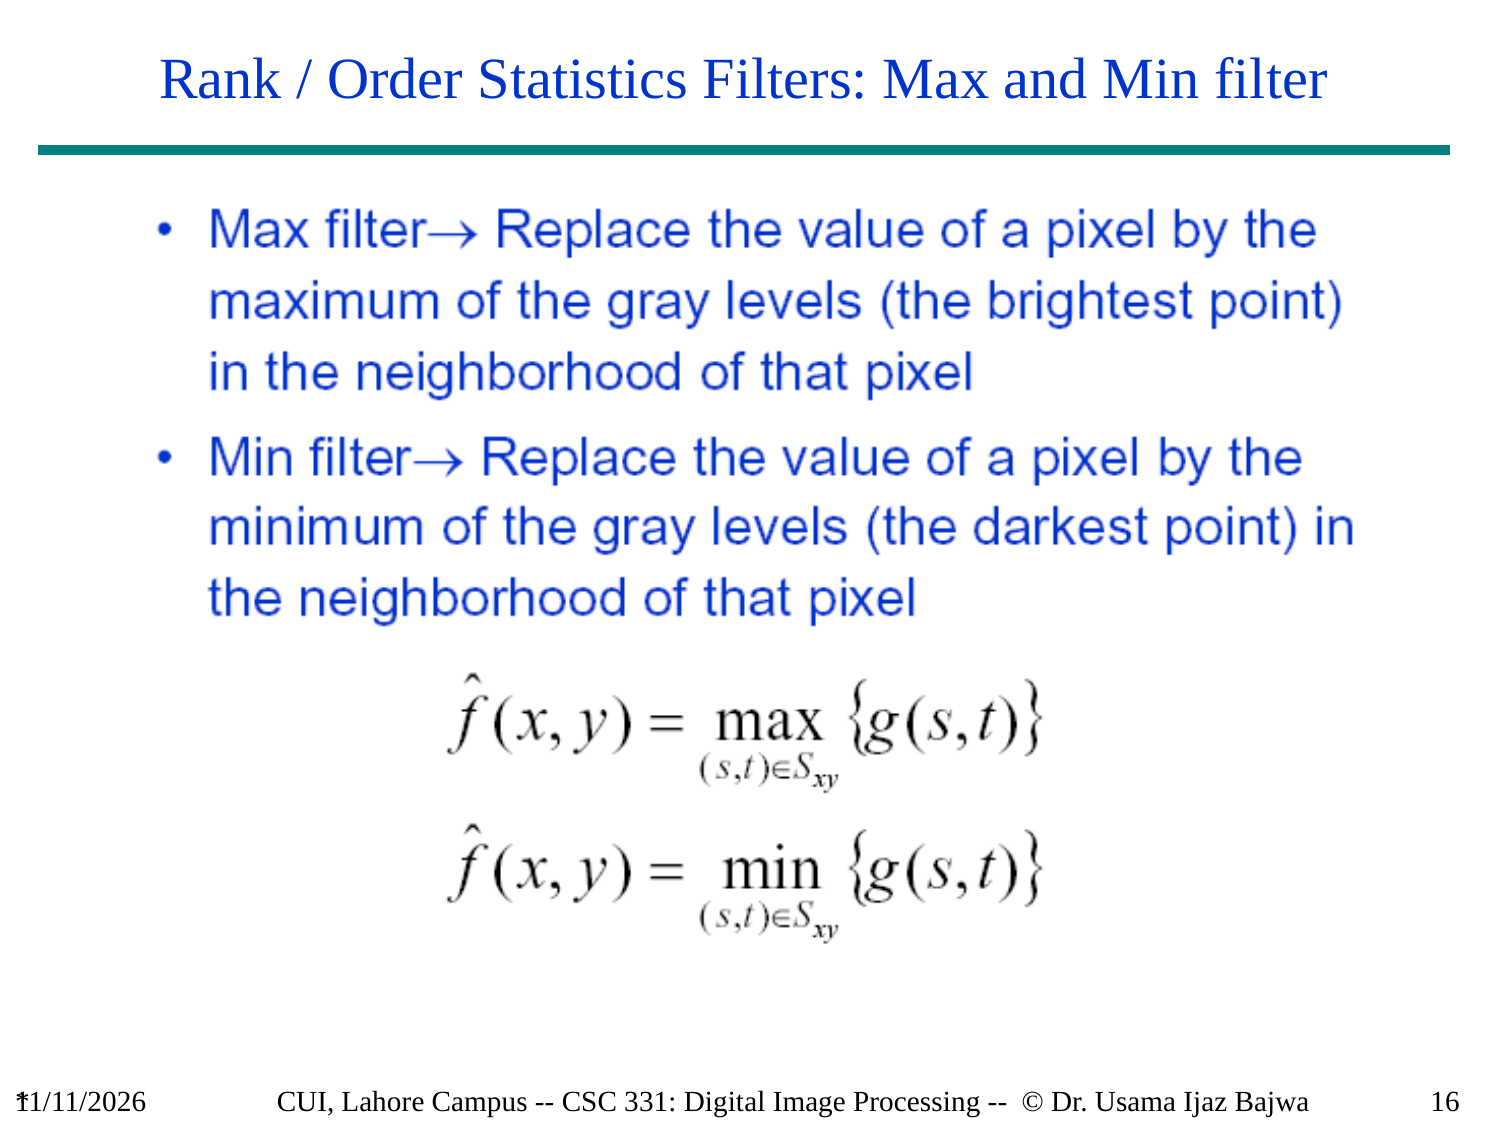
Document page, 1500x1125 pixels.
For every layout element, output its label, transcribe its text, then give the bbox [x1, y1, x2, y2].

picture [124, 187, 1376, 948]
footer CUI, Lahore Campus -- CSC 331: Digital Image Processing -- © Dr. Usama Ijaz Bajwa [212, 1074, 1375, 1125]
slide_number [0, 1074, 212, 1125]
text_box 16 [1375, 1074, 1475, 1125]
title Rank / Order Statistics Filters: Max and Min filter [37, 0, 1450, 150]
